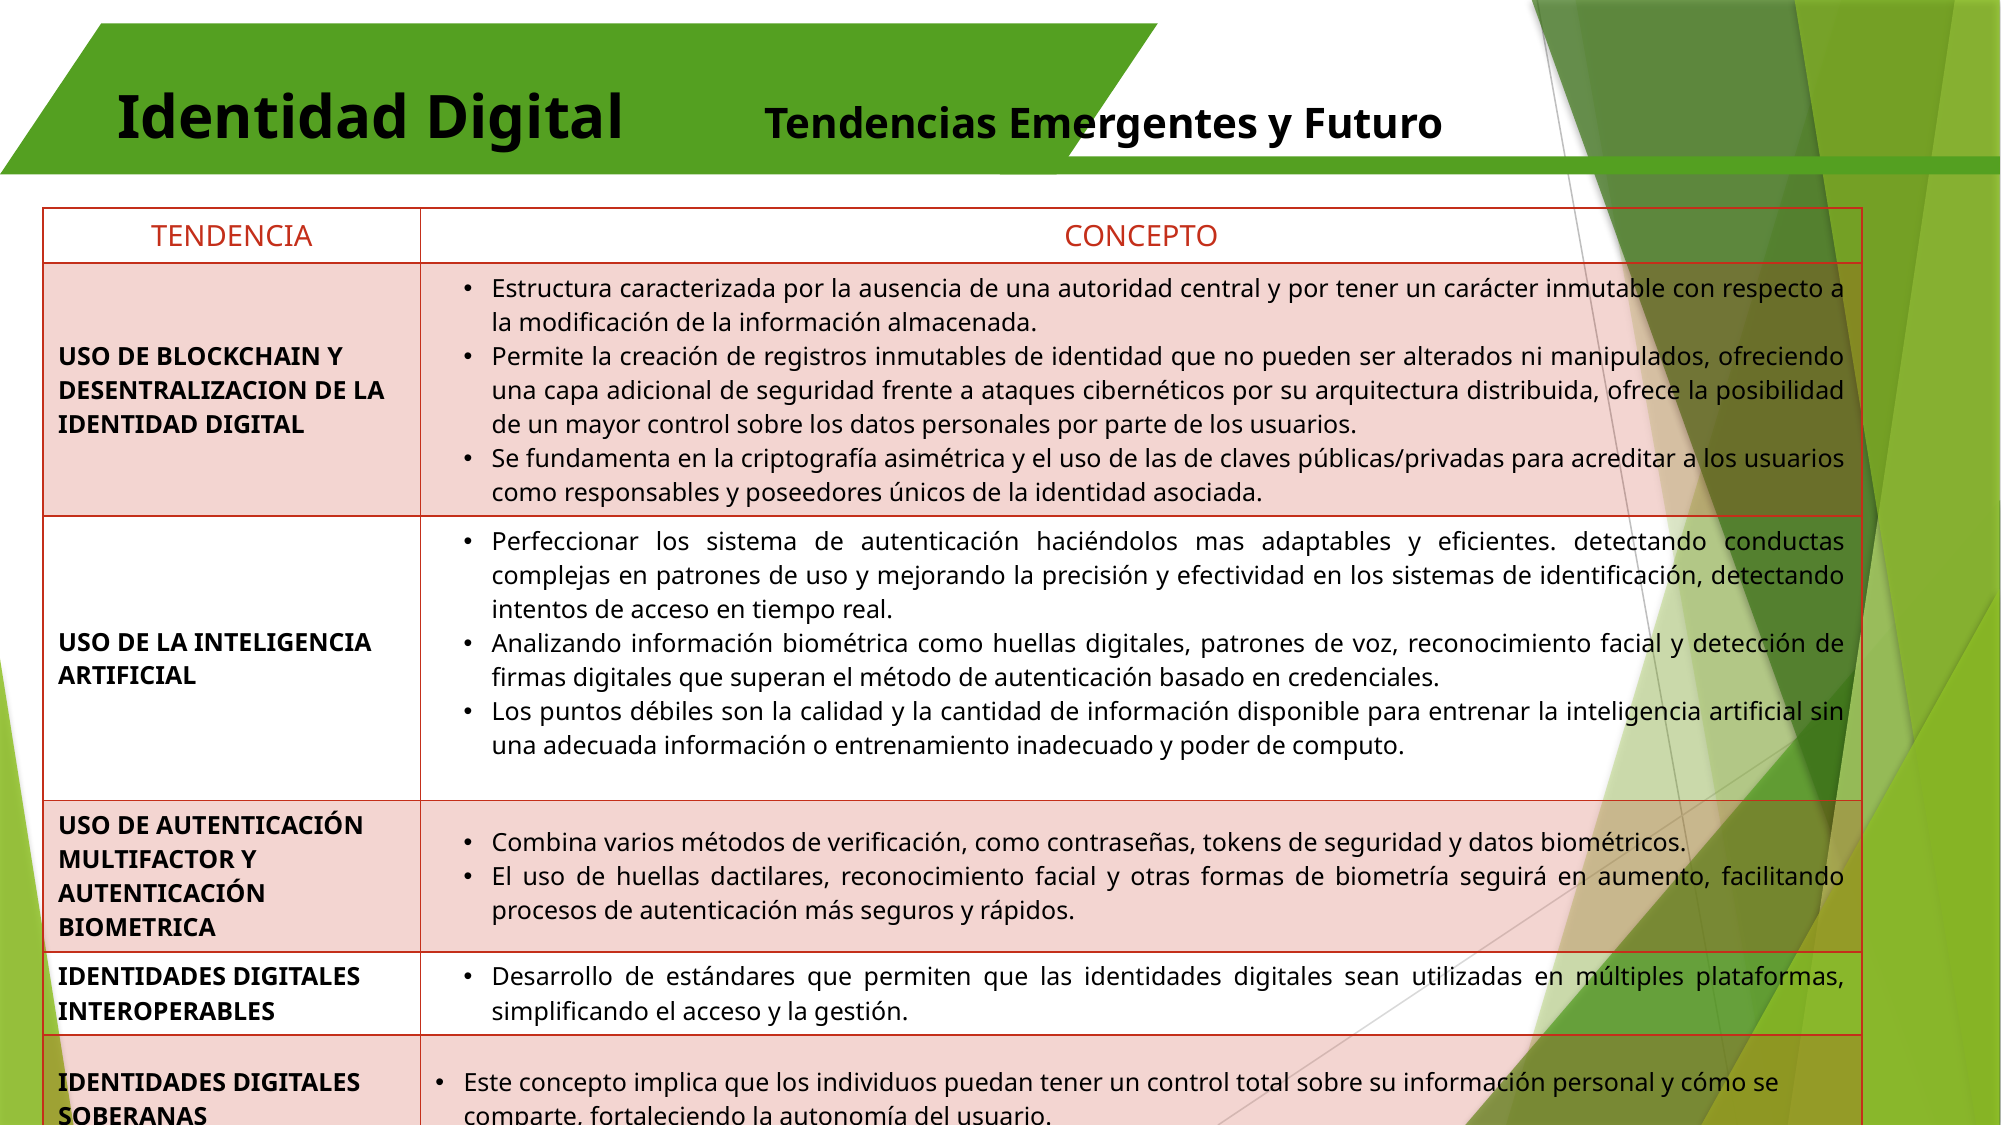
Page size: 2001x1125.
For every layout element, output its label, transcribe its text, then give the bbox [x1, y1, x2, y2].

table_cell USO DE AUTENTICACIÓN MULTIFACTOR Y AUTENTICACIÓN BIOMETRICA [44, 801, 420, 951]
table_cell Este concepto implica que los individuos puedan tener un control total sobre su información personal y cómo se comparte, fortaleciendo la autonomía del usuario. [421, 1036, 1861, 1125]
table_cell IDENTIDADES DIGITALES INTEROPERABLES [44, 953, 420, 1034]
table_cell Perfeccionar los sistema de autenticación haciéndolos mas adaptables y eficientes. detectando conductas complejas en patrones de uso y mejorando la precisión y efectividad en los sistemas de identificación, detectando intentos de acceso en tiempo real. Analizando información biométrica como huellas digitales, patrones de voz, reconocimiento facial y detección de firmas digitales que superan el método de autenticación basado en credenciales. Los puntos débiles son la calidad y la cantidad de información disponible para entrenar la inteligencia artificial sin una adecuada información o entrenamiento inadecuado y poder de computo. [421, 517, 1861, 800]
table_header TENDENCIA [44, 209, 420, 262]
table_cell Desarrollo de estándares que permiten que las identidades digitales sean utilizadas en múltiples plataformas, simplificando el acceso y la gestión. [421, 953, 1861, 1034]
table_cell USO DE BLOCKCHAIN Y DESENTRALIZACION DE LA IDENTIDAD DIGITAL [44, 264, 420, 515]
table_cell Combina varios métodos de verificación, como contraseñas, tokens de seguridad y datos biométricos. El uso de huellas dactilares, reconocimiento facial y otras formas de biometría seguirá en aumento, facilitando procesos de autenticación más seguros y rápidos. [421, 801, 1861, 951]
table_cell Estructura caracterizada por la ausencia de una autoridad central y por tener un carácter inmutable con respecto a la modificación de la información almacenada. Permite la creación de registros inmutables de identidad que no pueden ser alterados ni manipulados, ofreciendo una capa adicional de seguridad frente a ataques cibernéticos por su arquitectura distribuida, ofrece la posibilidad de un mayor control sobre los datos personales por parte de los usuarios. Se fundamenta en la criptografía asimétrica y el uso de las de claves públicas/privadas para acreditar a los usuarios como responsables y poseedores únicos de la identidad asociada. [421, 264, 1861, 515]
table_cell IDENTIDADES DIGITALES SOBERANAS [44, 1036, 420, 1125]
table_header CONCEPTO [421, 209, 1861, 262]
table_cell USO DE LA INTELIGENCIA ARTIFICIAL [44, 517, 420, 800]
list Identidad Digital Tendencias Emergentes y Futuro [102, 66, 1914, 165]
